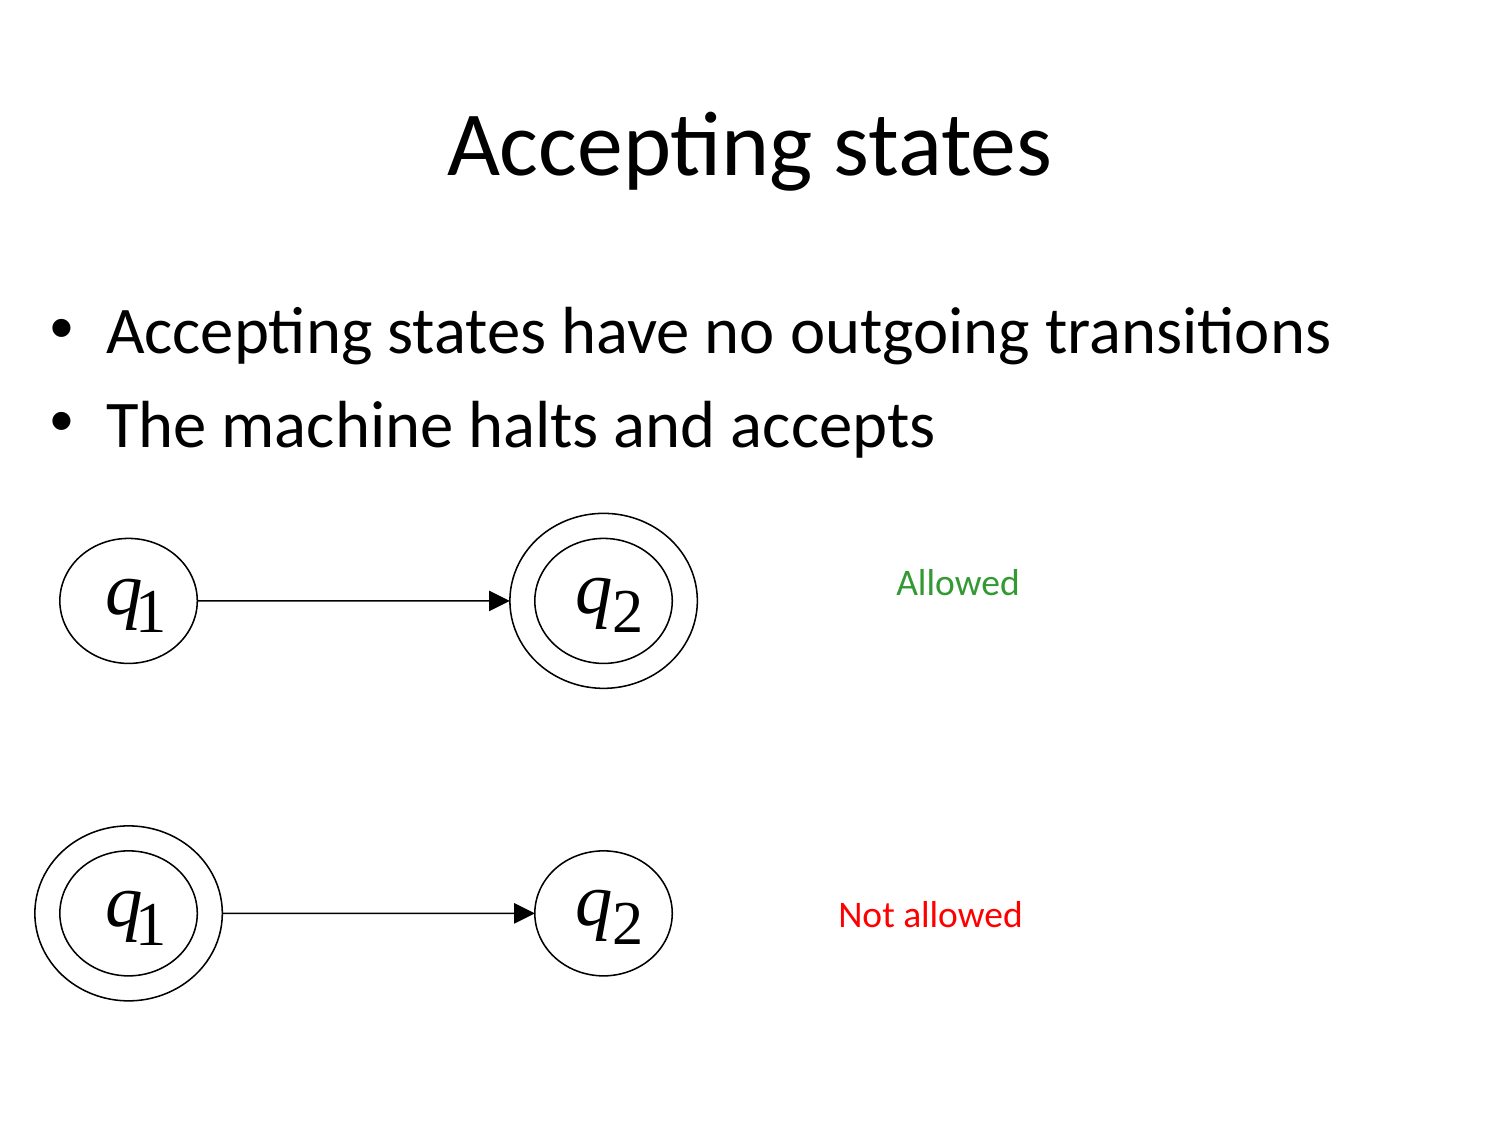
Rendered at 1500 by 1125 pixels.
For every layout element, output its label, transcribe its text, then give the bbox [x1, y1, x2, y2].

text_box [509, 513, 698, 689]
text_box [223, 903, 535, 924]
title Accepting states [75, 45, 1425, 233]
text_box [59, 538, 198, 664]
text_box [102, 863, 165, 950]
text_box [197, 590, 509, 612]
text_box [572, 863, 646, 949]
text_box Allowed [881, 550, 1035, 611]
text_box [102, 551, 165, 638]
list Accepting states have no outgoing transitions The machine halts and accepts [34, 279, 1500, 994]
text_box [534, 850, 673, 976]
text_box [34, 825, 223, 1001]
text_box Not allowed [823, 883, 1038, 943]
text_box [572, 550, 646, 637]
